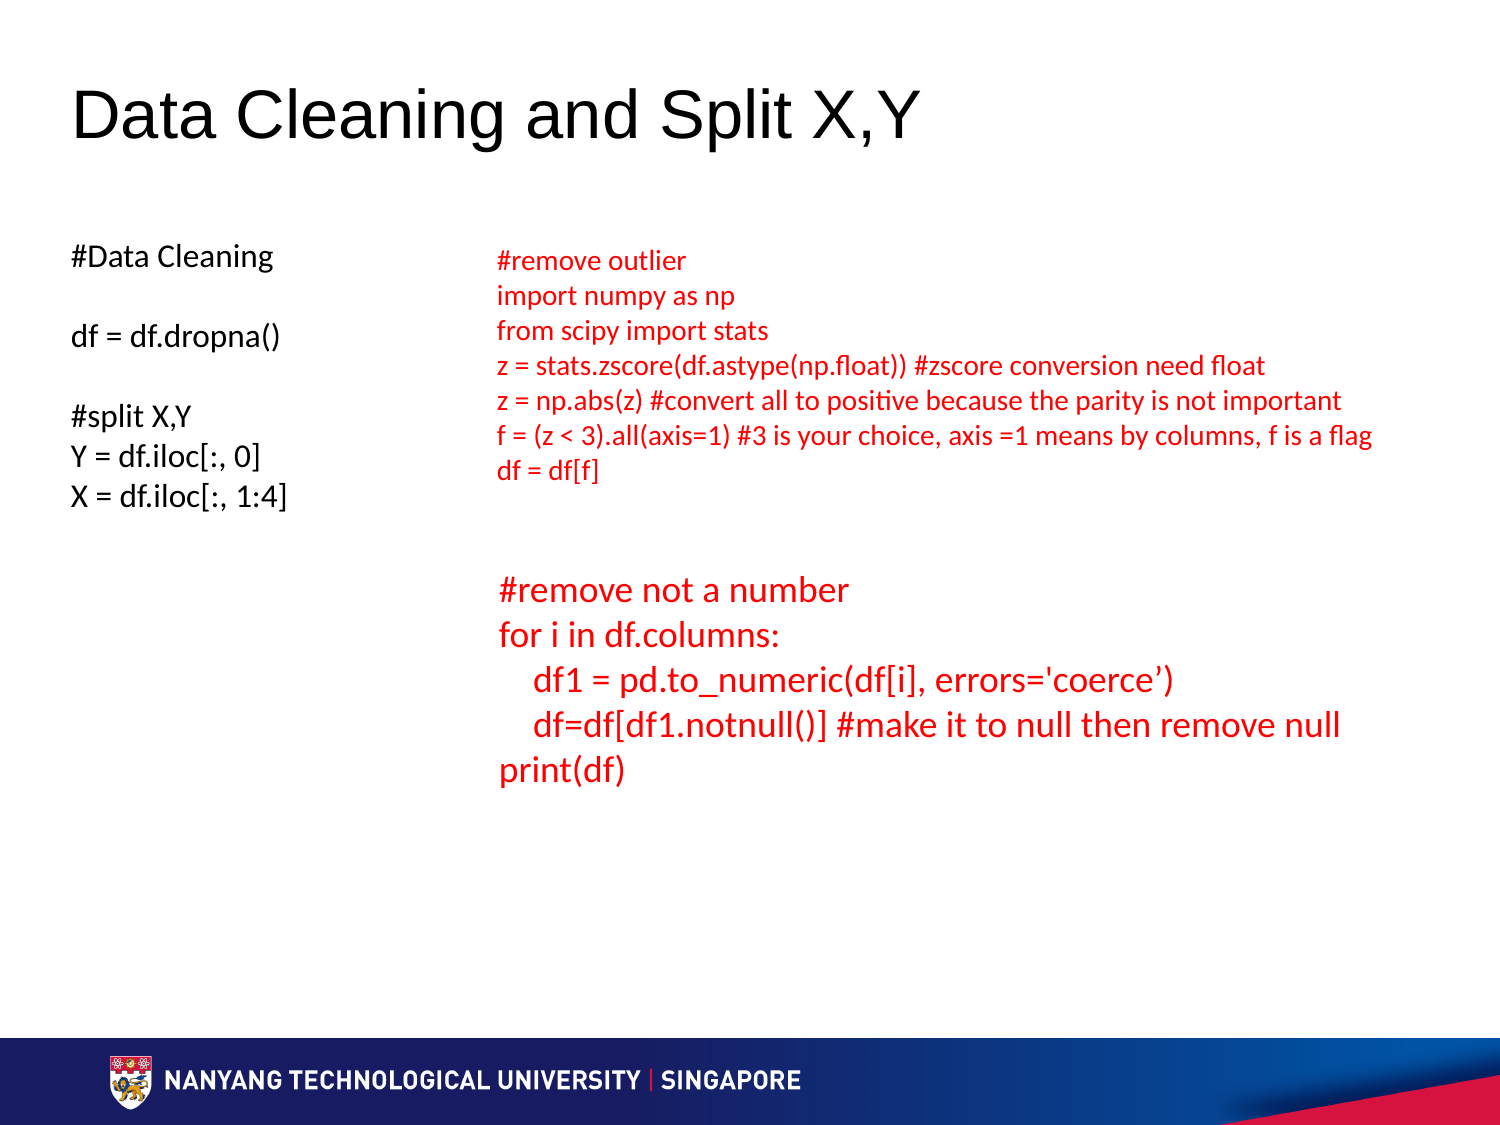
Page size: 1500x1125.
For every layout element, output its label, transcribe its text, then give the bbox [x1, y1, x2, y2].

text_box #remove not a number for i in df.columns: df1 = pd.to_numeric(df[i], errors='coerce’) df=df[df1.notnull()] #make it to null then remove null print(df) [484, 557, 1407, 798]
title Data Cleaning and Split X,Y [56, 16, 1407, 205]
picture [0, 1038, 1500, 1125]
text_box #Data Cleaning df = df.dropna() #split X,Y Y = df.iloc[:, 0] X = df.iloc[:, 1:4] [56, 227, 1444, 592]
text_box #remove outlier import numpy as np from scipy import stats z = stats.zscore(df.astype(np.float)) #zscore conversion need float z = np.abs(z) #convert all to positive because the parity is not important f = (z < 3).all(axis=1) #3 is your choice, axis =1 means by columns, f is a flag df = df[f] [482, 234, 1500, 494]
